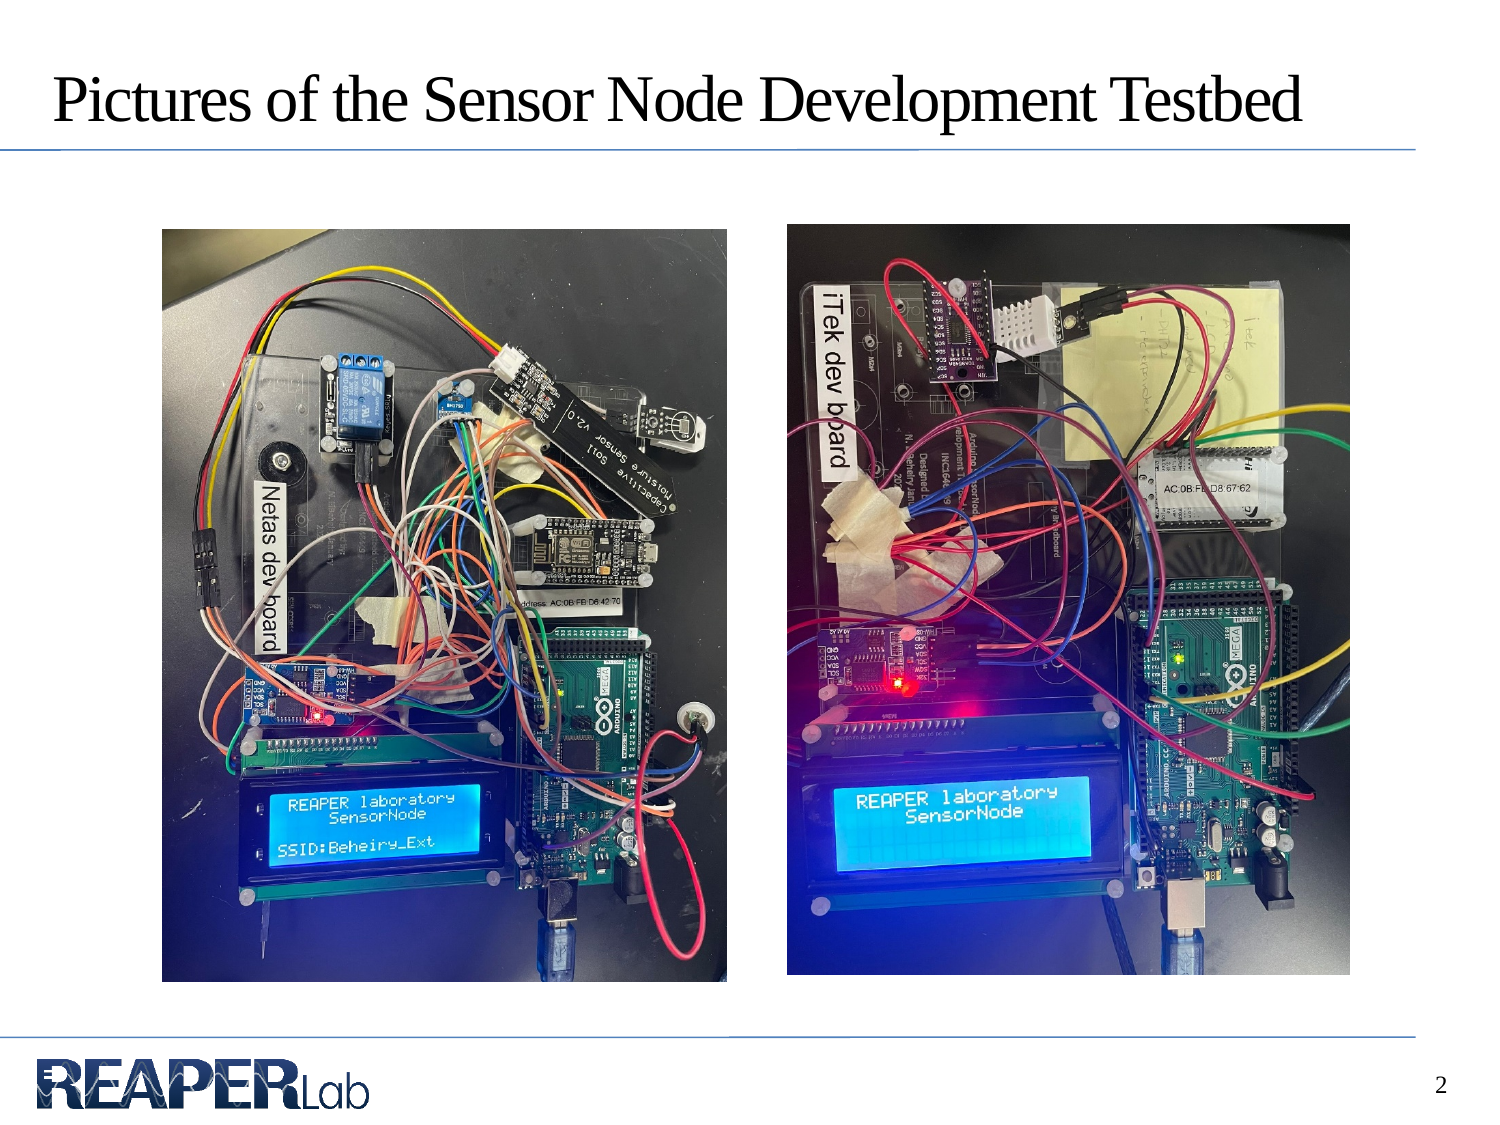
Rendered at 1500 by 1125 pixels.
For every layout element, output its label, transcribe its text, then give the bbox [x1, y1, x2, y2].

picture [37, 1059, 369, 1109]
title Pictures of the Sensor Node Development Testbed [37, 37, 1463, 143]
picture [787, 224, 1351, 976]
picture [162, 229, 727, 982]
